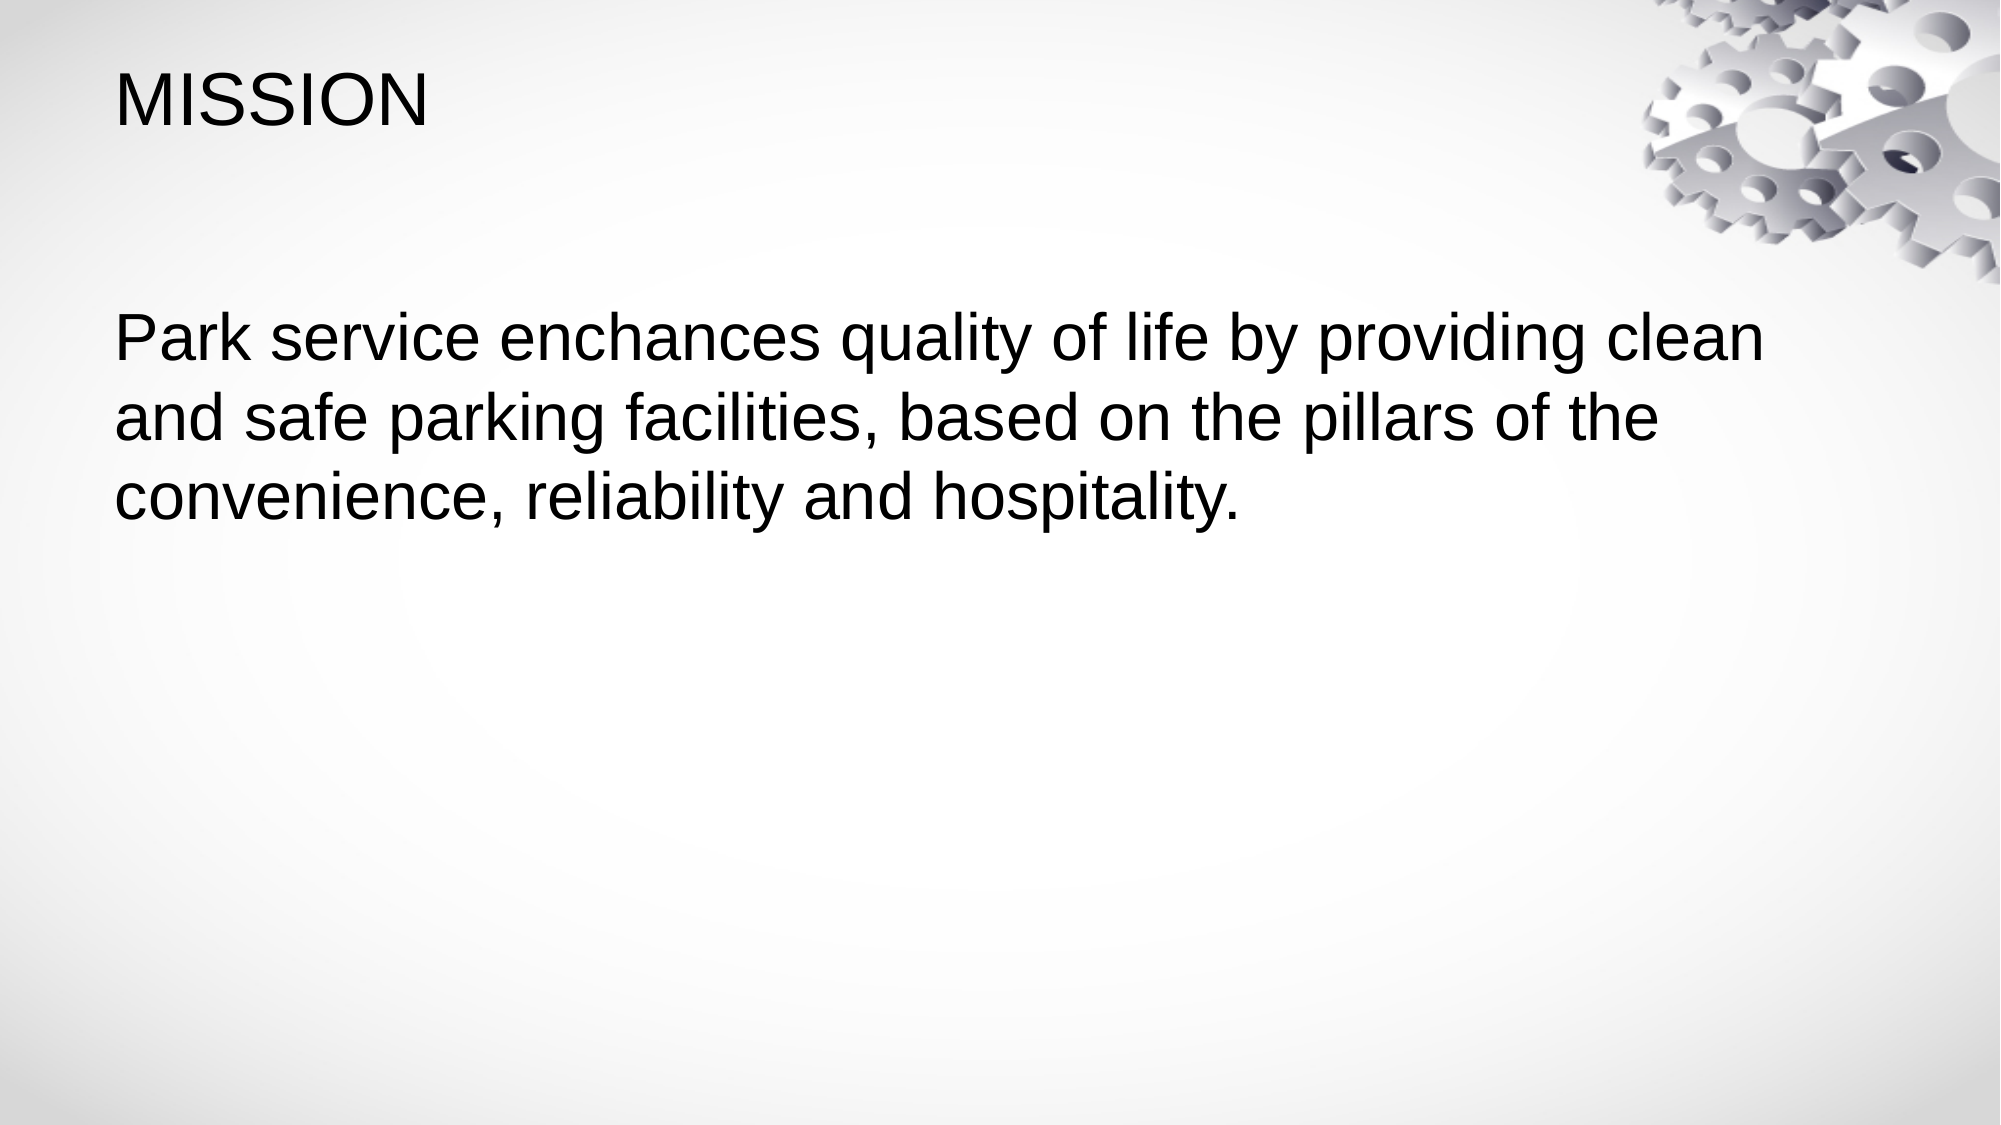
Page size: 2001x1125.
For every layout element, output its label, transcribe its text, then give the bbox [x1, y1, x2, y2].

title MISSION [99, 30, 1914, 160]
list Park service enchances quality of life by providing clean and safe parking facilities, based on the pillars of the convenience, reliability and hospitality. [99, 192, 1901, 1006]
picture [0, 0, 2000, 1125]
